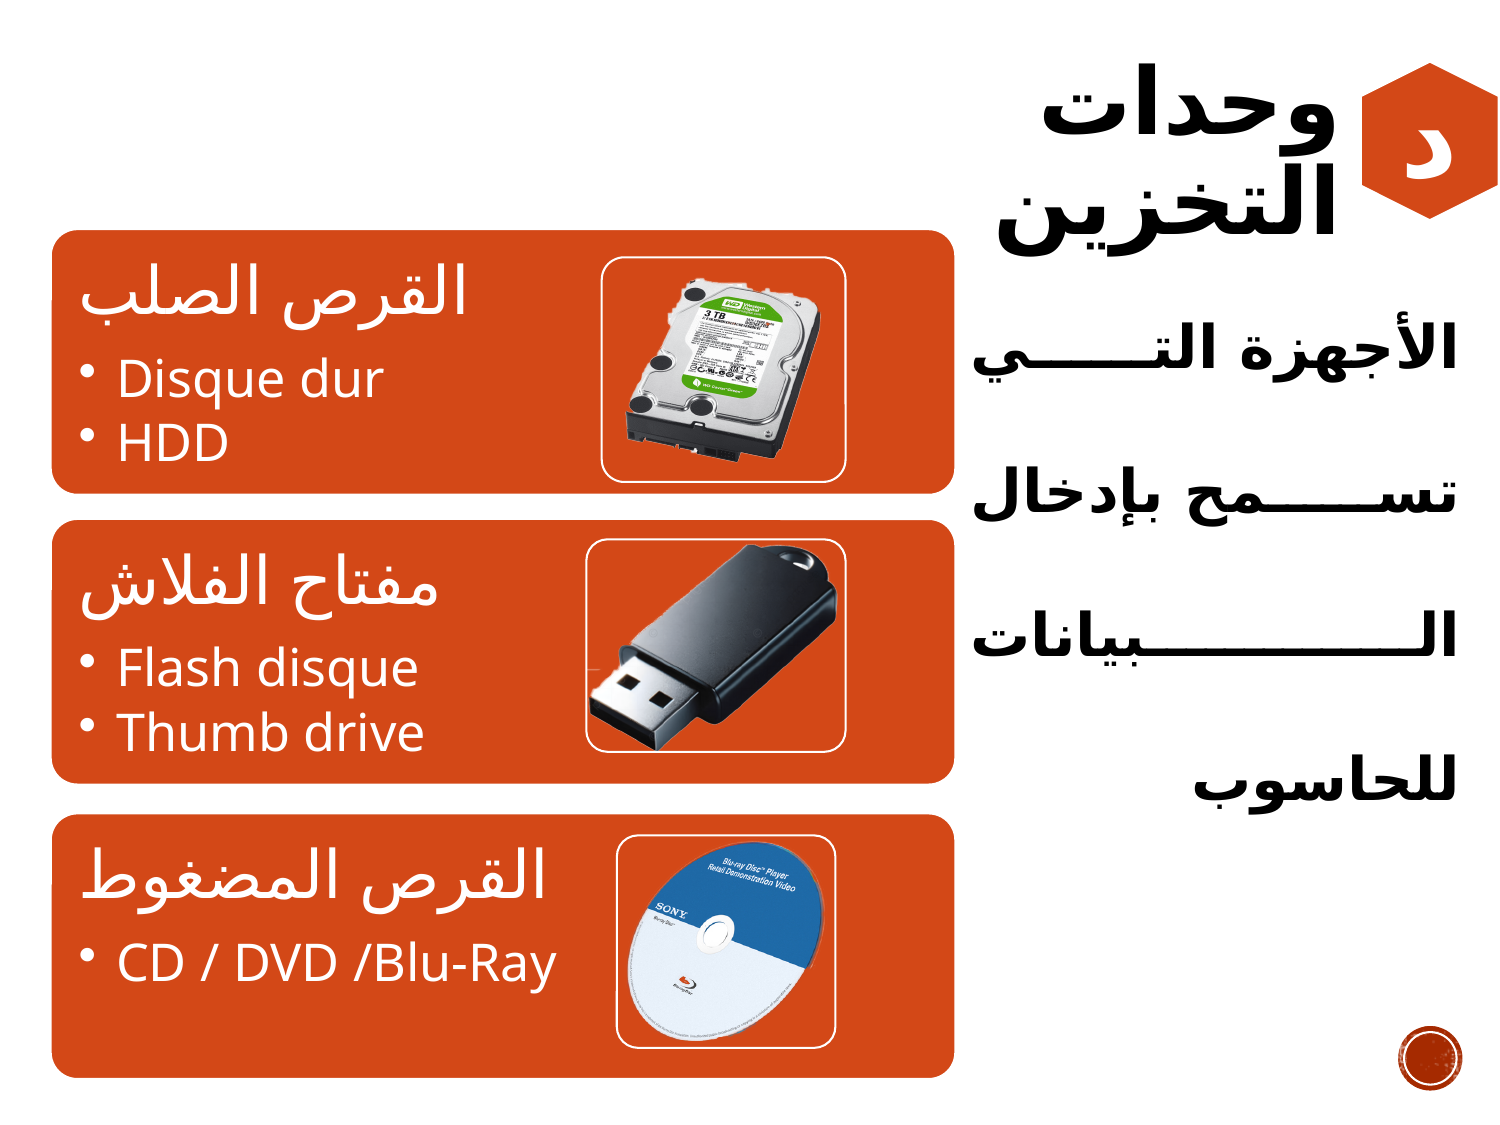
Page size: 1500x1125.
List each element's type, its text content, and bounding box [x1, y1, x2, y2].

list الأجهزة التي تسمح بإدخال البيانات للحاسوب [956, 229, 1476, 827]
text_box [1260, 12, 1500, 273]
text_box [54, 231, 953, 1077]
title وحدات التخزين [816, 46, 1259, 229]
